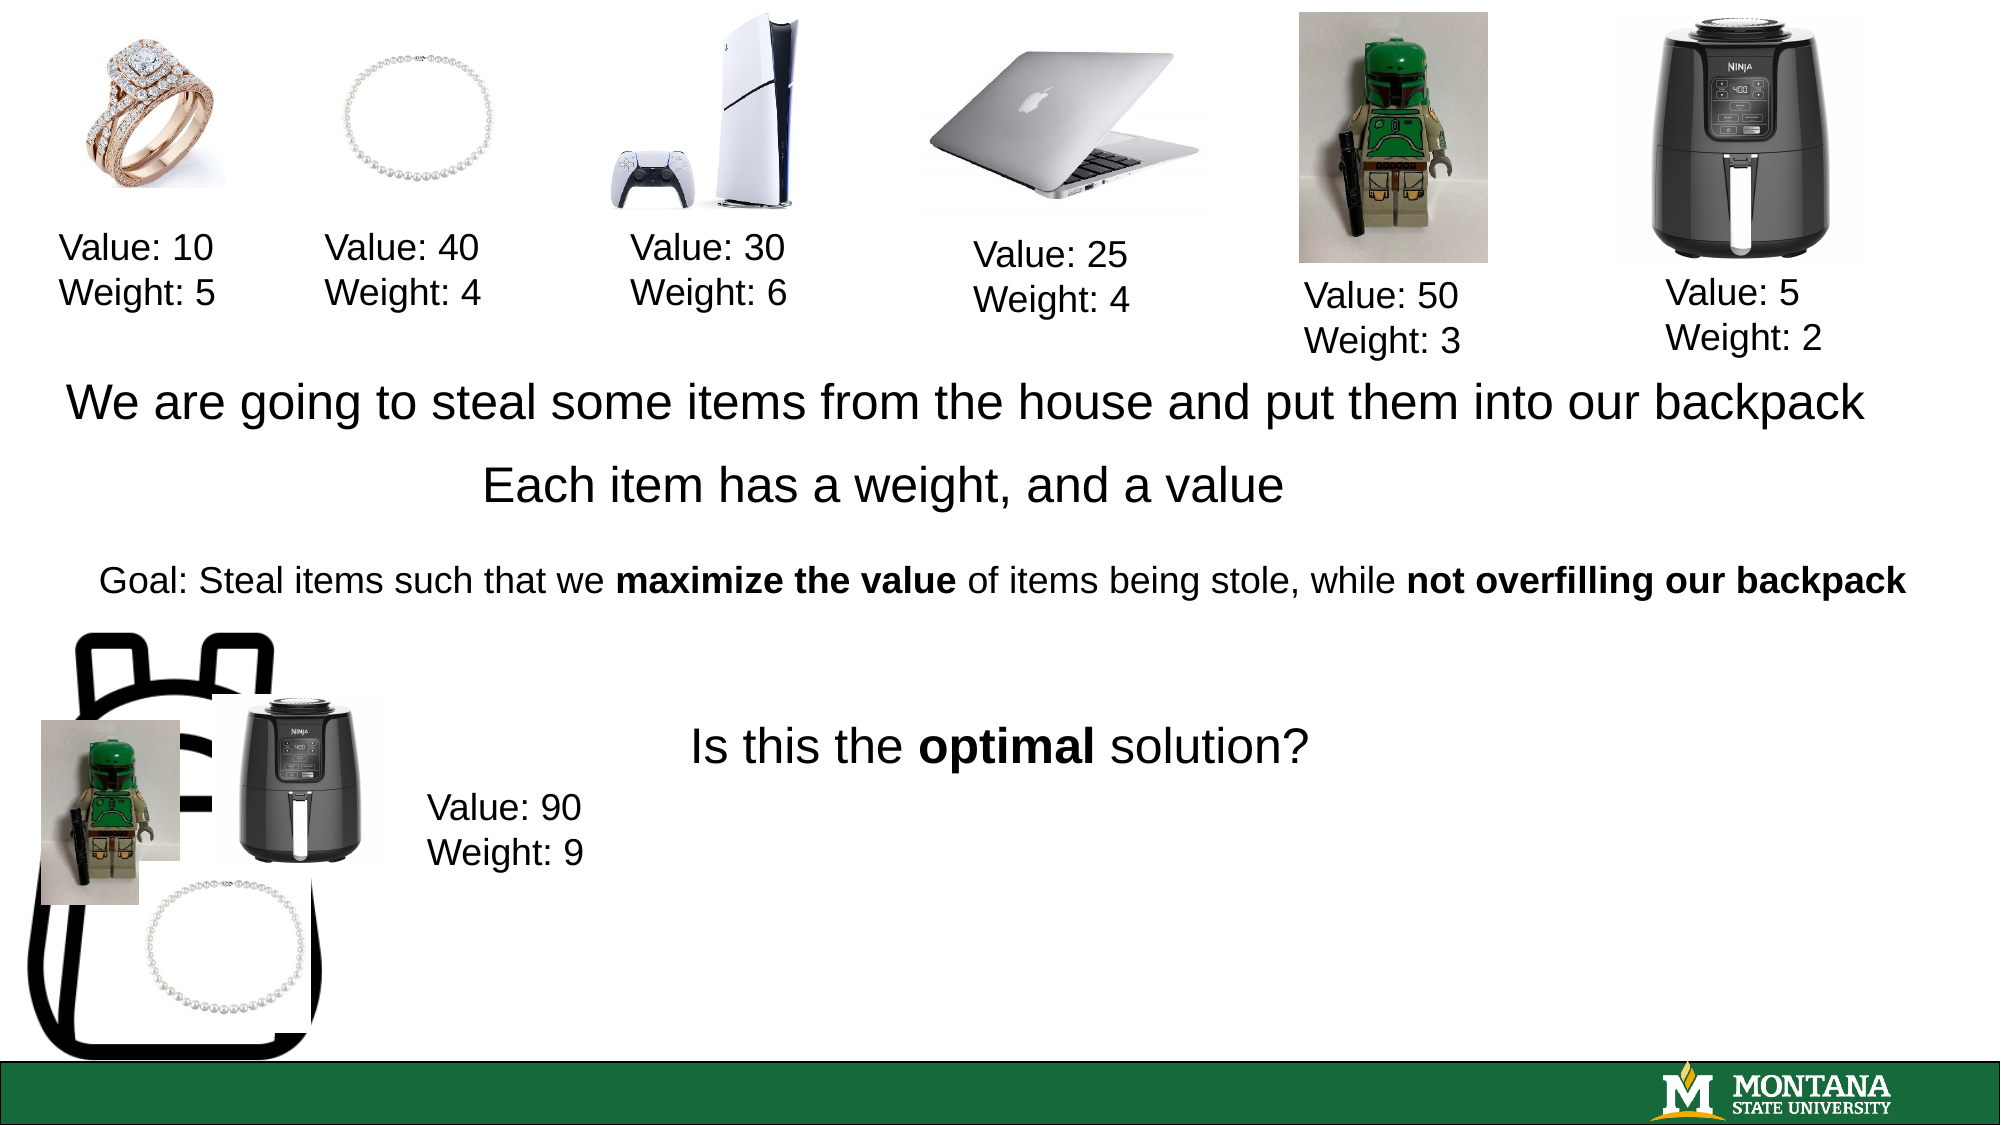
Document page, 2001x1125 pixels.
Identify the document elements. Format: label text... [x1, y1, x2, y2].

text_box Value: 25 Weight: 4 [958, 247, 1146, 328]
picture [0, 554, 467, 1125]
picture [1299, 12, 1488, 263]
text_box Value: 30 Weight: 6 [615, 215, 803, 321]
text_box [471, 1060, 1647, 1125]
text_box Value: 10 Weight: 5 [43, 215, 232, 321]
text_box Goal: Steal items such that we maximize the value of items being stole, while not overfilling our backpack [84, 549, 1922, 609]
picture [1649, 1060, 1892, 1122]
text_box Value: 40 Weight: 4 [309, 215, 497, 321]
text_box Value: 5 Weight: 2 [1650, 271, 1838, 366]
picture [74, 37, 226, 188]
picture [610, 12, 799, 211]
text_box Is this the optimal solution? [675, 706, 1325, 782]
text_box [1892, 1060, 2000, 1125]
picture [913, 12, 1215, 238]
picture [1612, 12, 1863, 263]
picture [337, 37, 499, 199]
text_box Value: 90 Weight: 9 [471, 775, 600, 881]
text_box We are going to steal some items from the house and put them into our backpack [51, 362, 1882, 438]
text_box Value: 50 Weight: 3 [1288, 263, 1477, 369]
text_box Each item has a weight, and a value [467, 445, 1301, 521]
